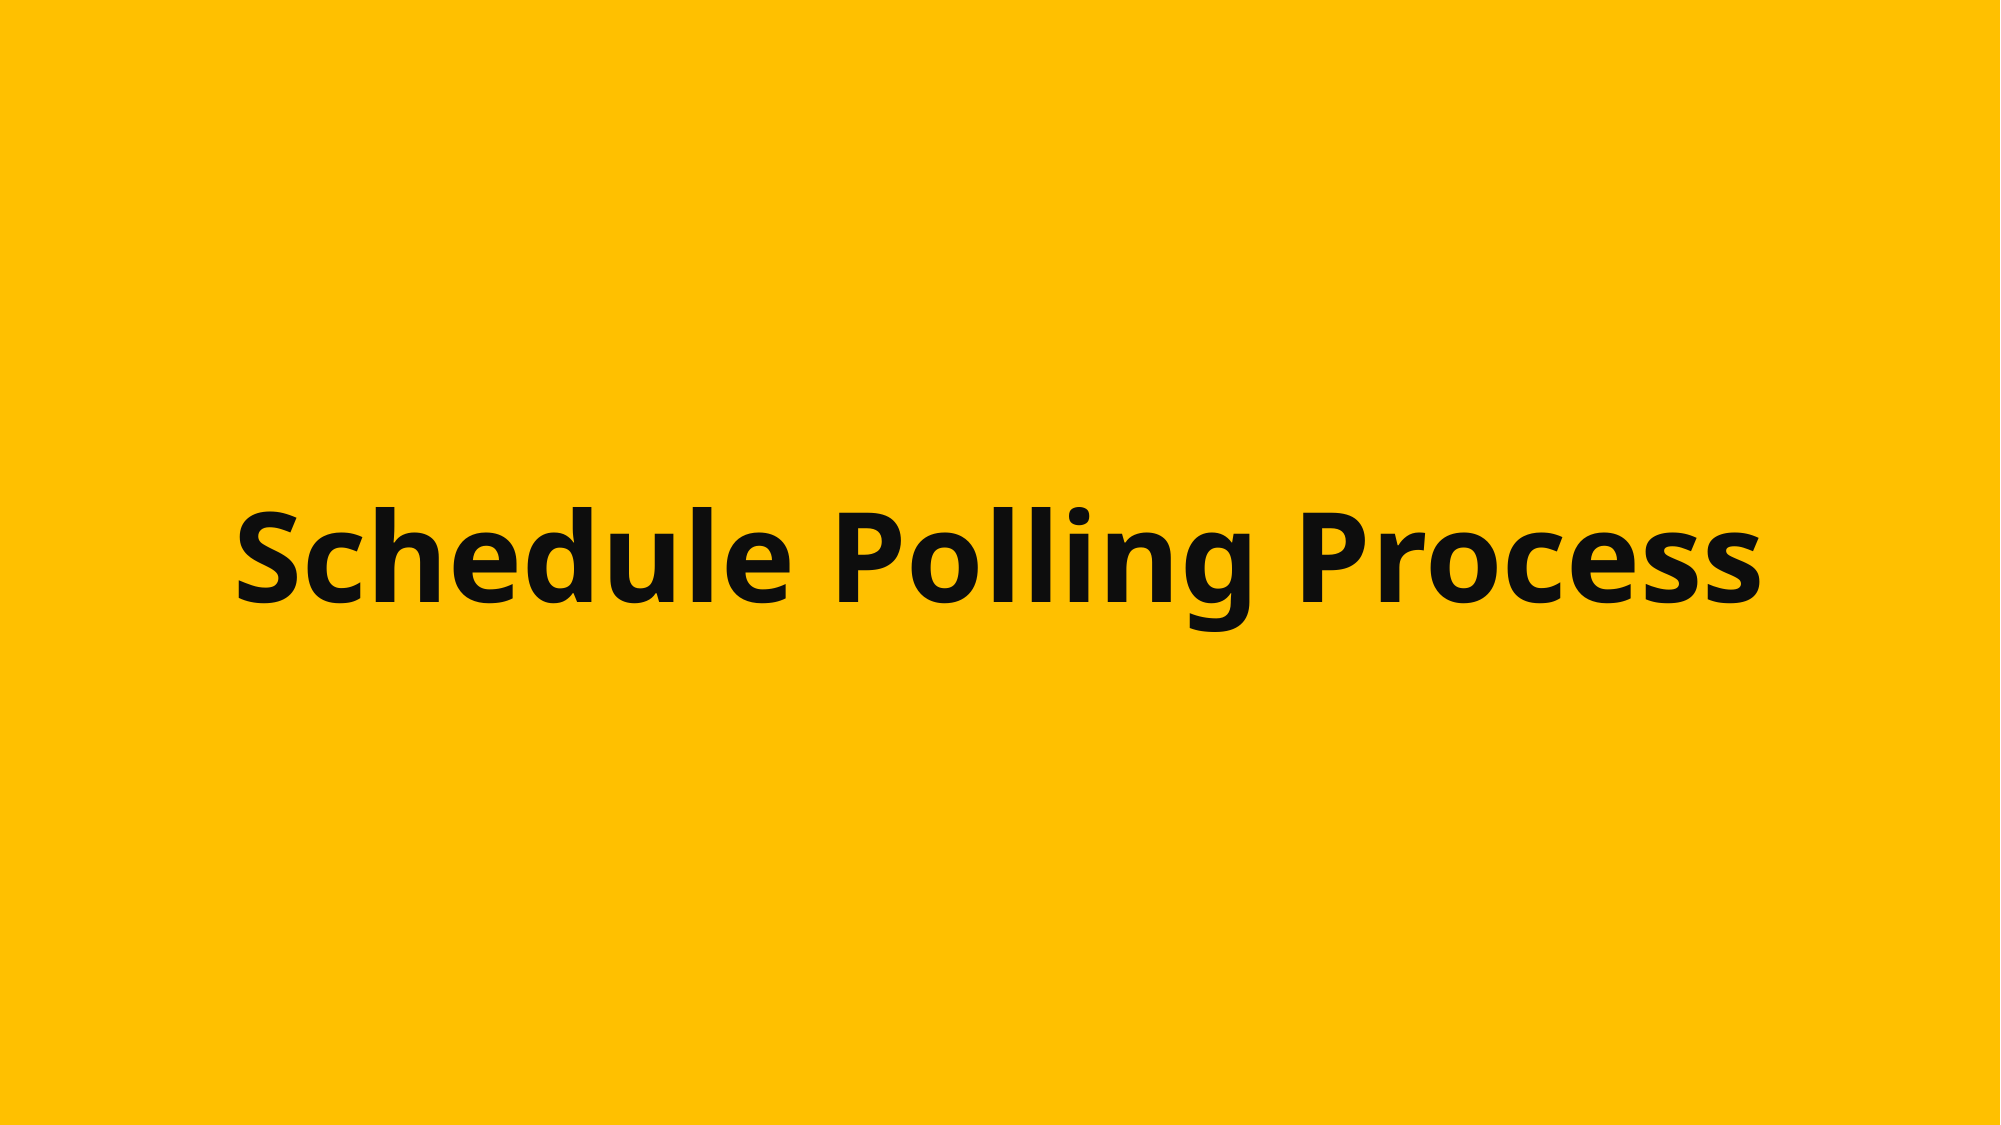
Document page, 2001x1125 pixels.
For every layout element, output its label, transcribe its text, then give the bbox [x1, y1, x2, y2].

title Schedule Polling Process [137, 476, 1863, 649]
